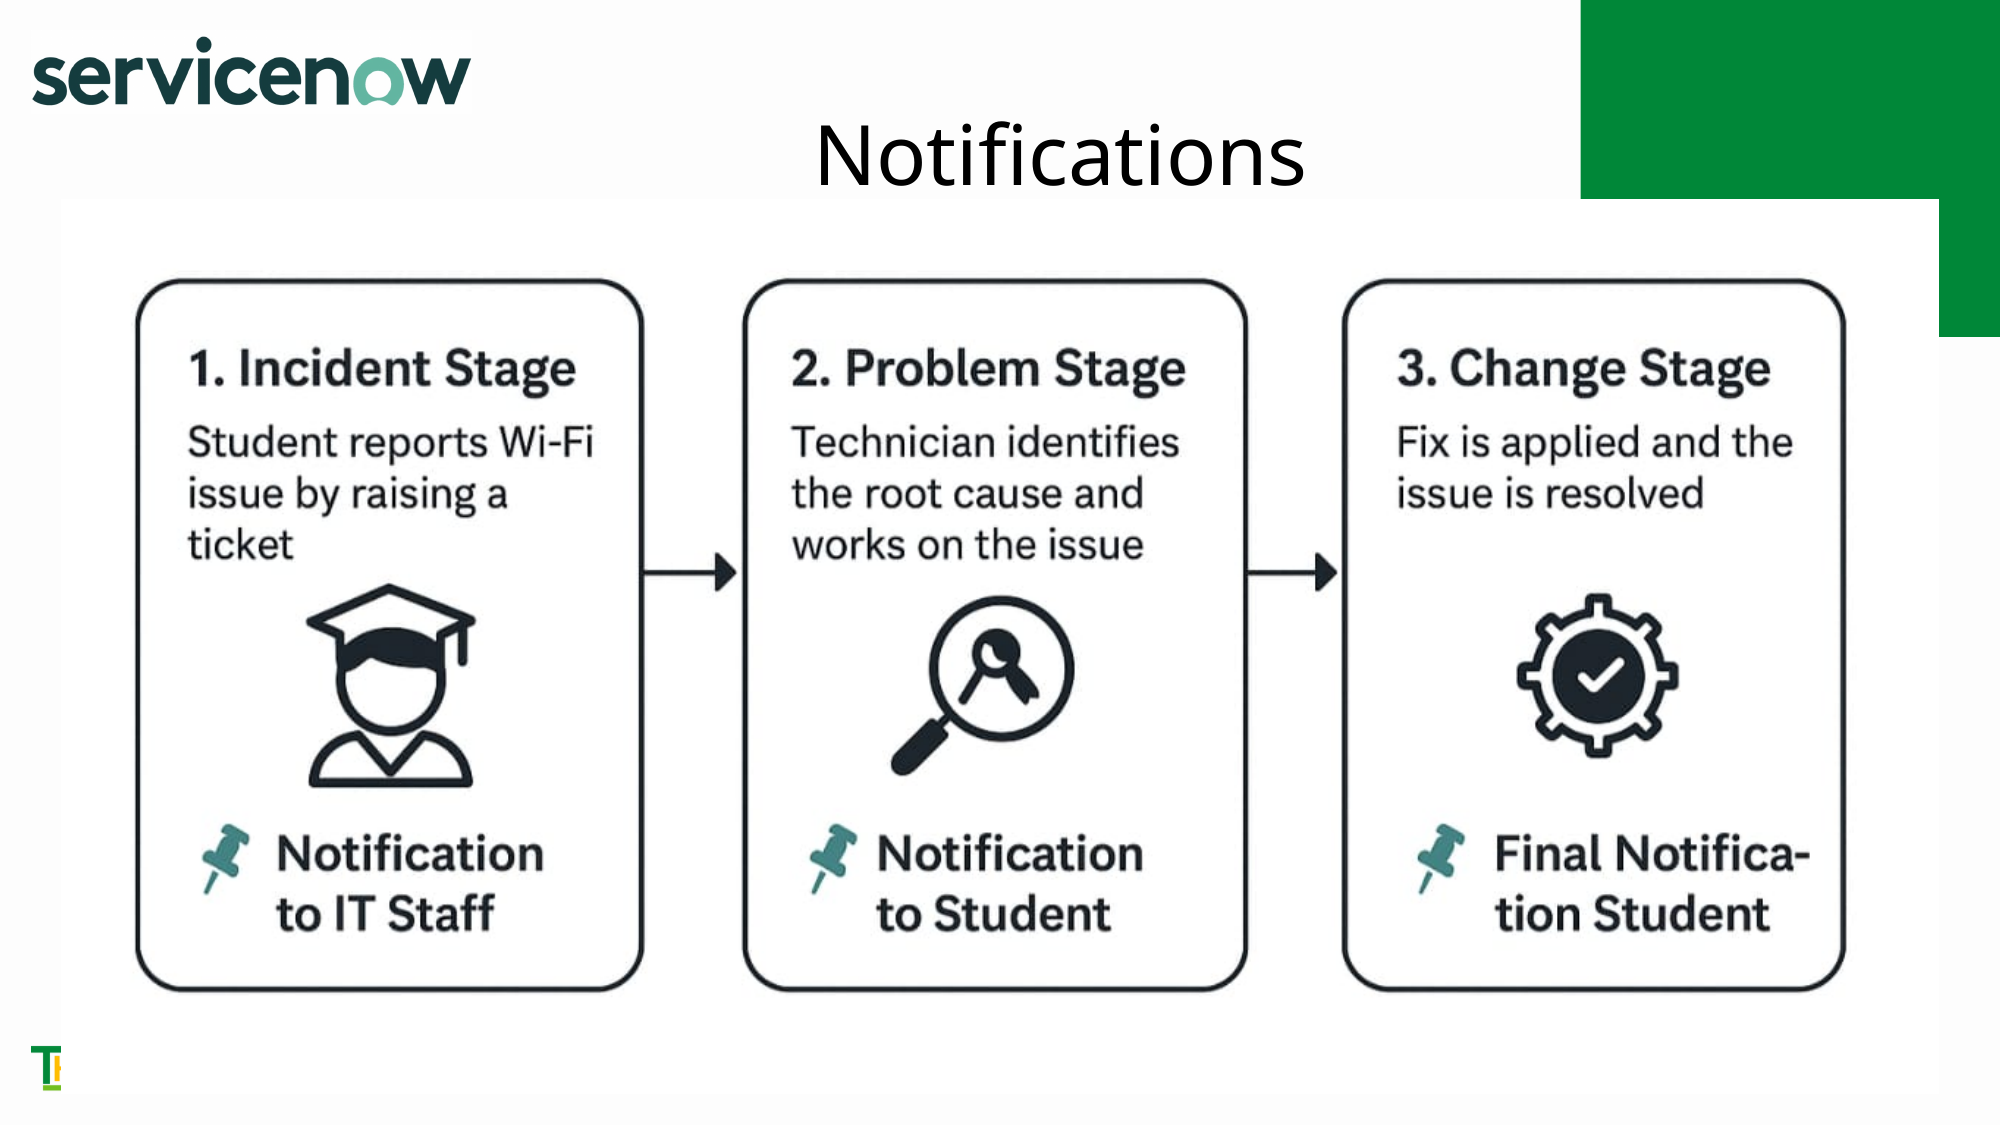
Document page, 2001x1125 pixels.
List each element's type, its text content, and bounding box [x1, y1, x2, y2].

text_box [1580, 0, 2000, 338]
picture [31, 30, 472, 114]
text_box Notifications [798, 94, 1626, 199]
picture [31, 199, 1939, 1125]
